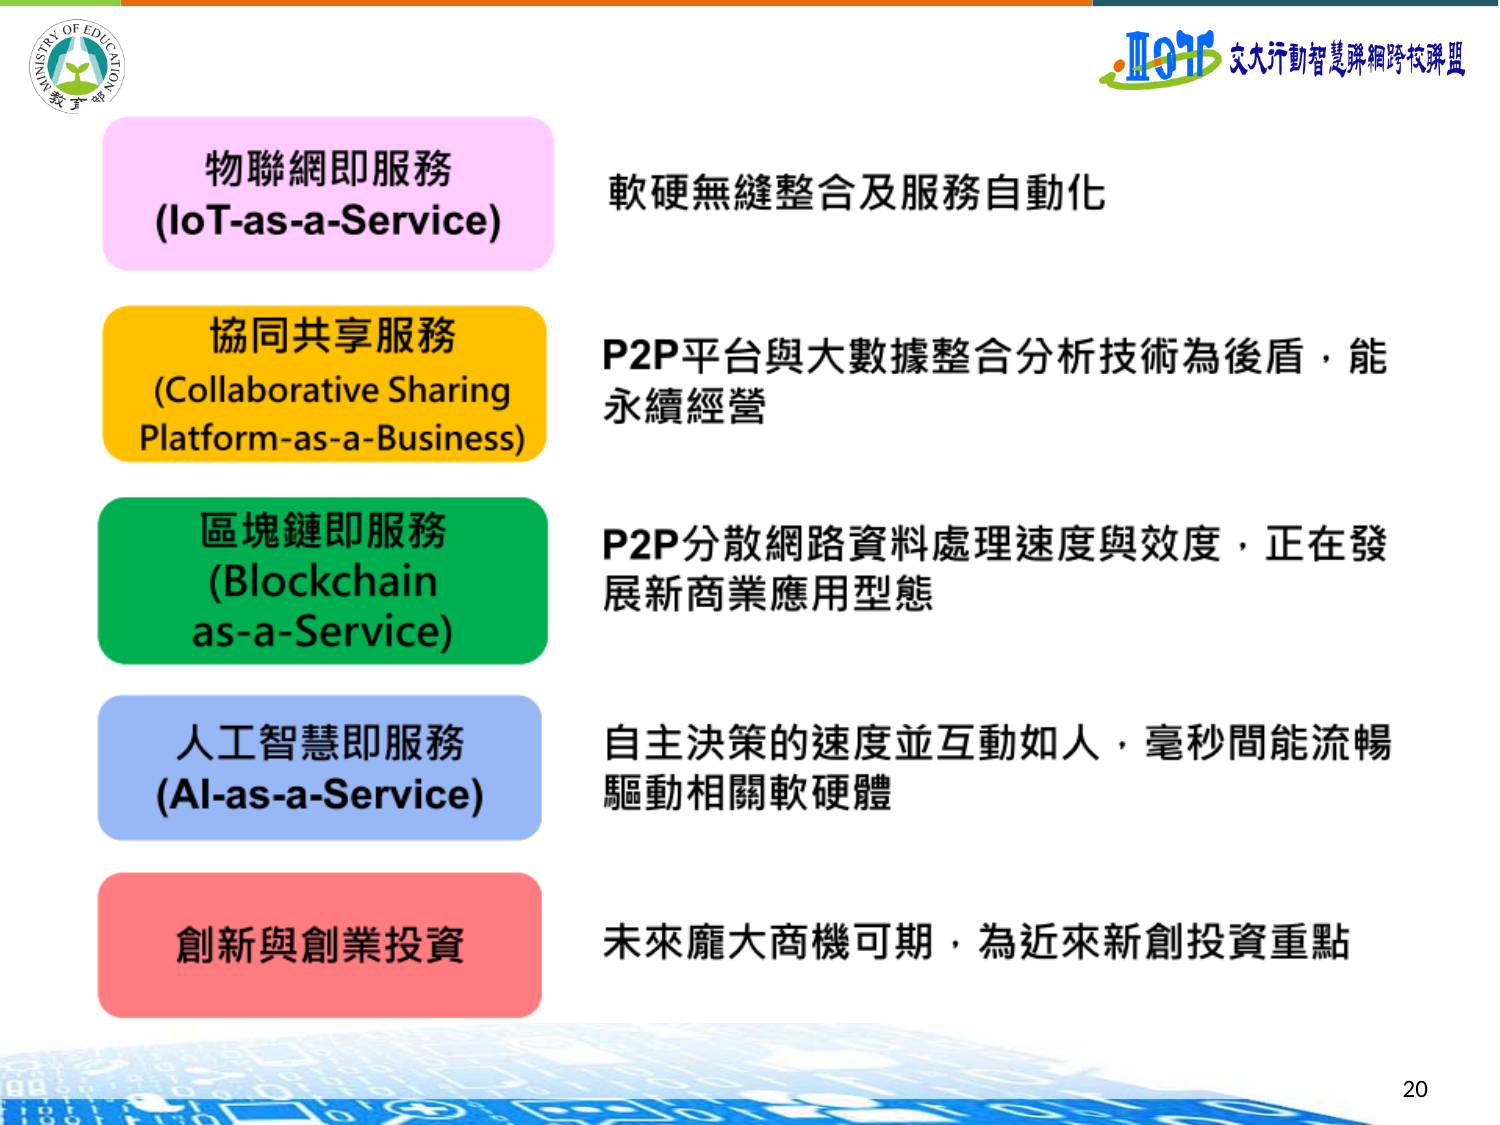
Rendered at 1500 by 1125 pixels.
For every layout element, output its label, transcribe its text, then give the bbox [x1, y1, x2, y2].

picture [1099, 30, 1465, 90]
picture [0, 19, 1421, 1125]
slide_number 20 [1387, 1065, 1484, 1125]
